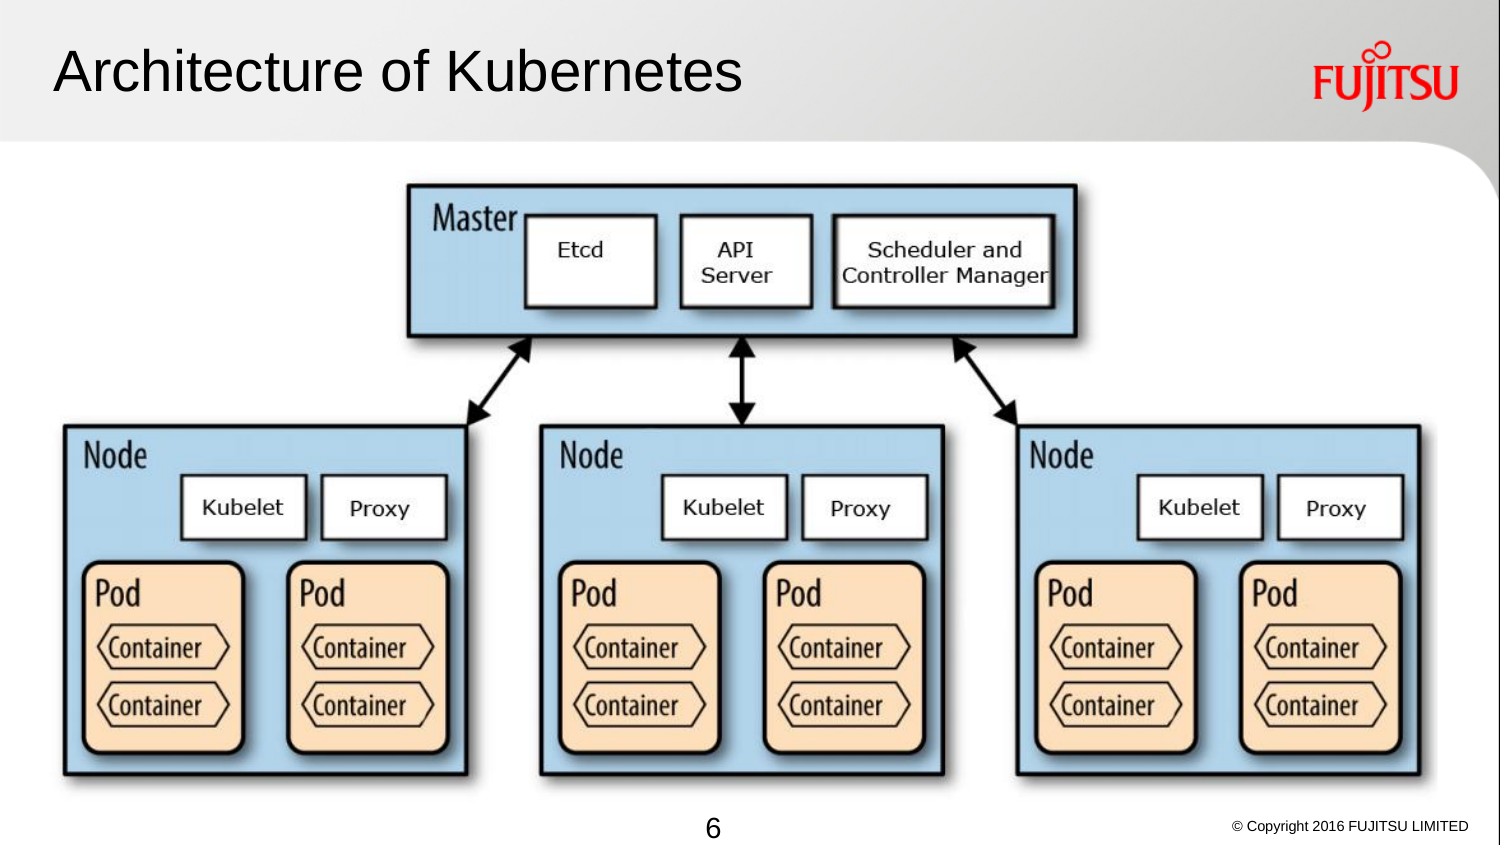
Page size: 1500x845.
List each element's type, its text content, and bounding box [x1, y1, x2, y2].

title Architecture of Kubernetes [38, 21, 1280, 124]
picture [0, 0, 1500, 845]
slide_number ‹#› [705, 810, 794, 844]
